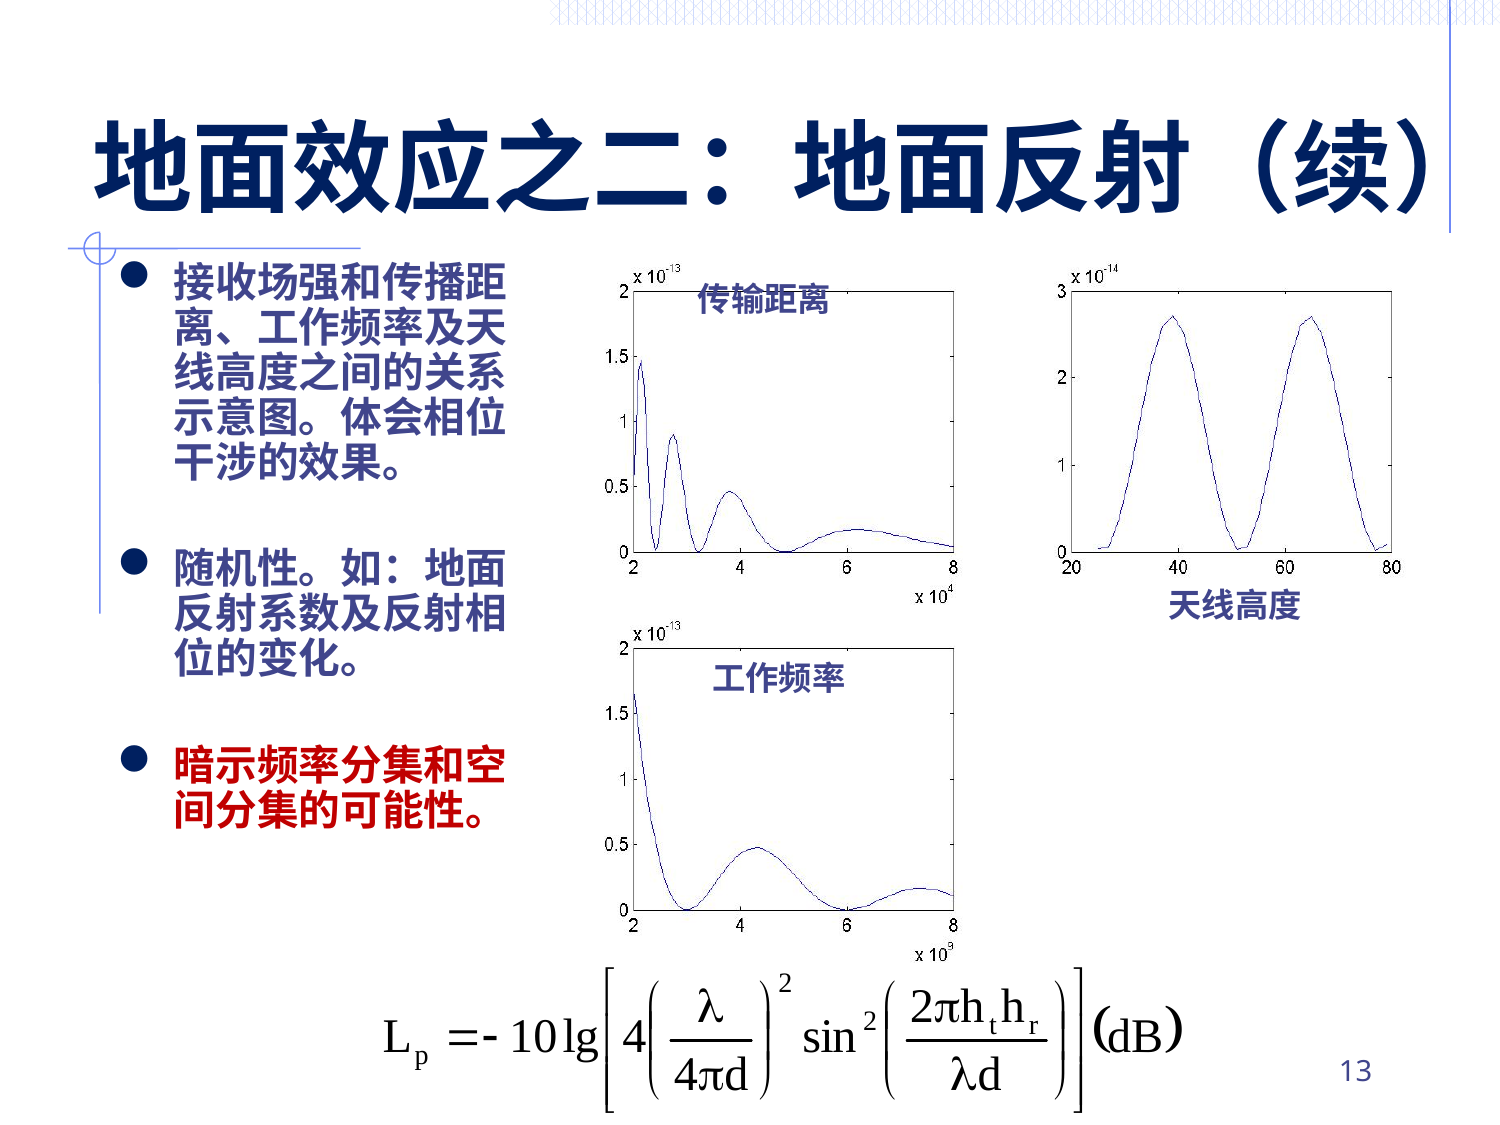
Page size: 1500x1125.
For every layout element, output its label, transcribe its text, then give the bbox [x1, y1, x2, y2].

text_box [374, 955, 1184, 1125]
slide_number 12 [1187, 1025, 1388, 1100]
list 接收场强和传播距离、工作频率及天线高度之间的关系示意图。体会相位干涉的效果。 随机性。如：地面反射系数及反射相位的变化。 暗示频率分集和空间分集的可能性。 [101, 253, 501, 973]
picture [506, 233, 1485, 993]
title 地面效应之二：地面反射（续） [77, 126, 1500, 233]
